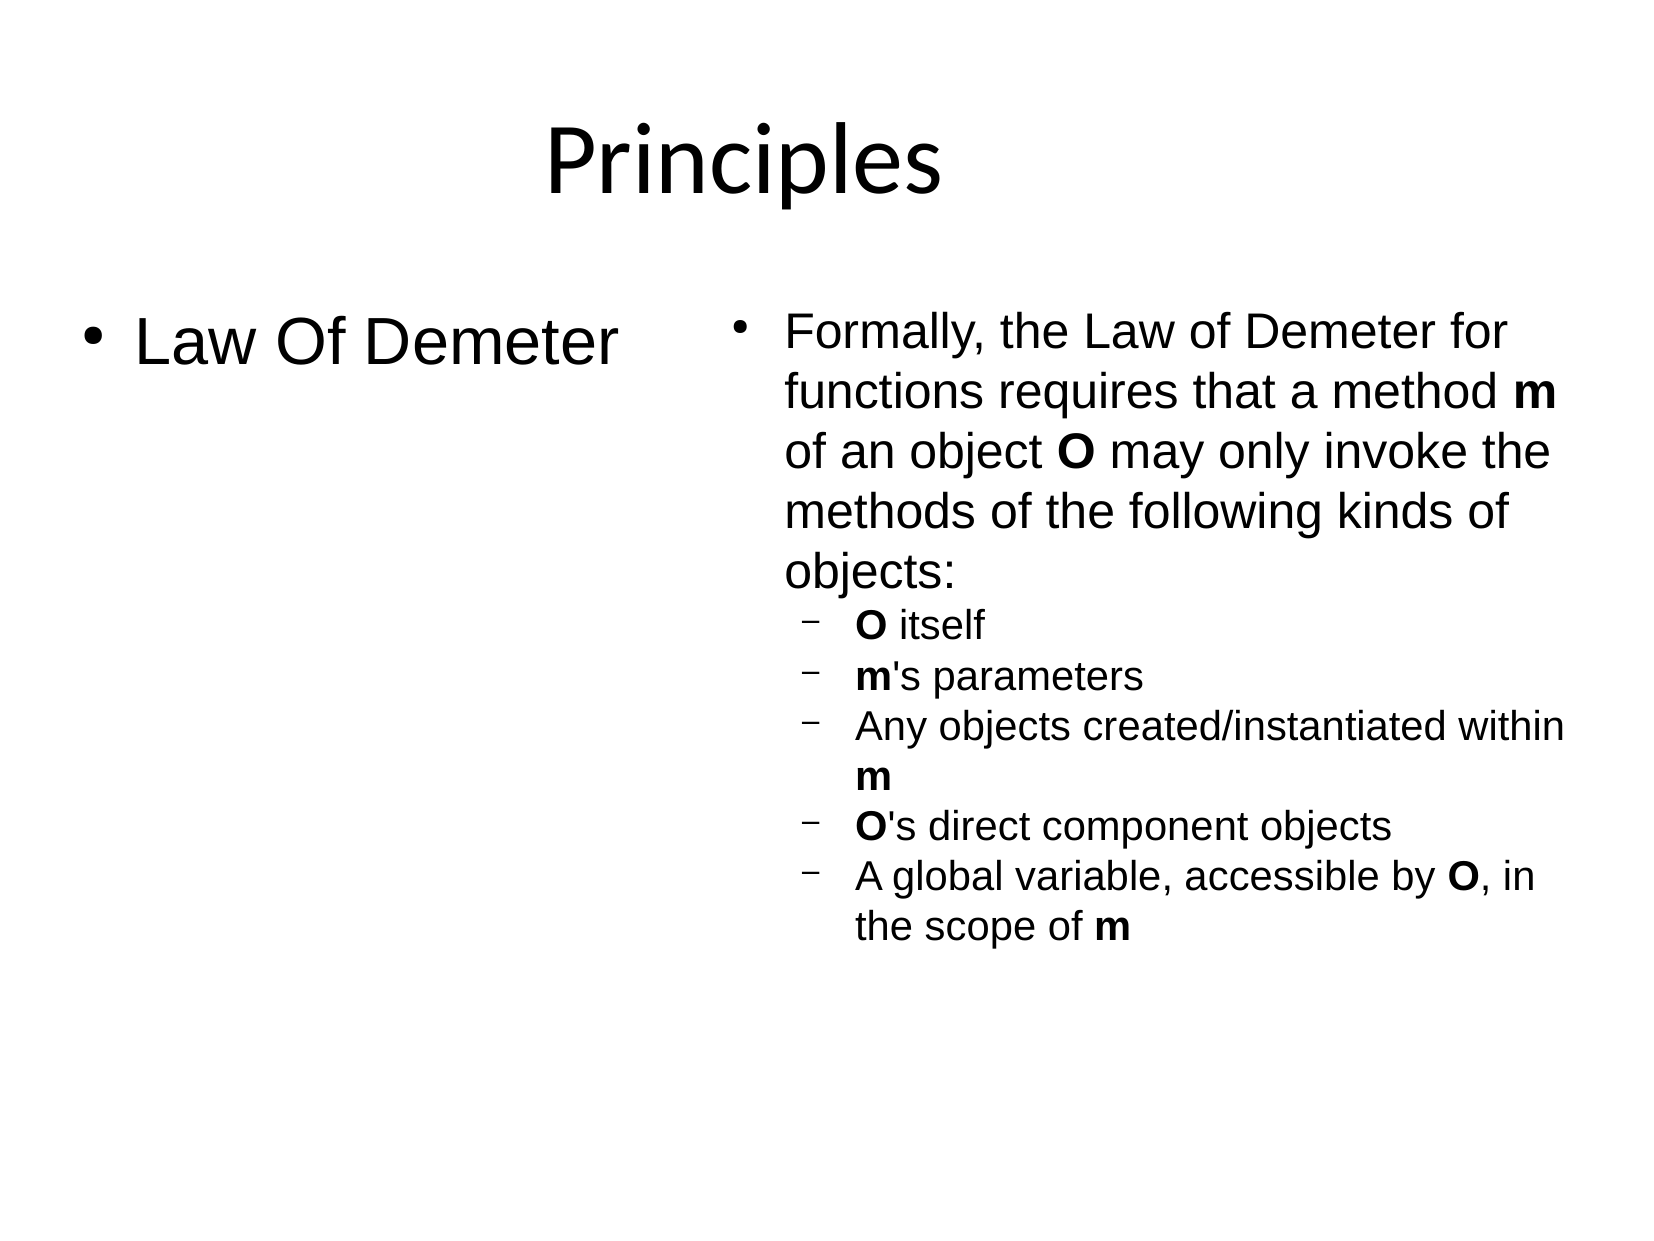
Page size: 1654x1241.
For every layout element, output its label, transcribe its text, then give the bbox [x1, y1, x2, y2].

list Formally, the Law of Demeter for functions requires that a method m of an object O may only invoke the methods of the following kinds of objects: O itself m's parameters Any objects created/instantiated within m O's direct component objects A global variable, accessible by O, in the scope of m [696, 290, 1619, 1010]
title Principles [0, 49, 1489, 257]
list Law Of Demeter [47, 289, 734, 1009]
